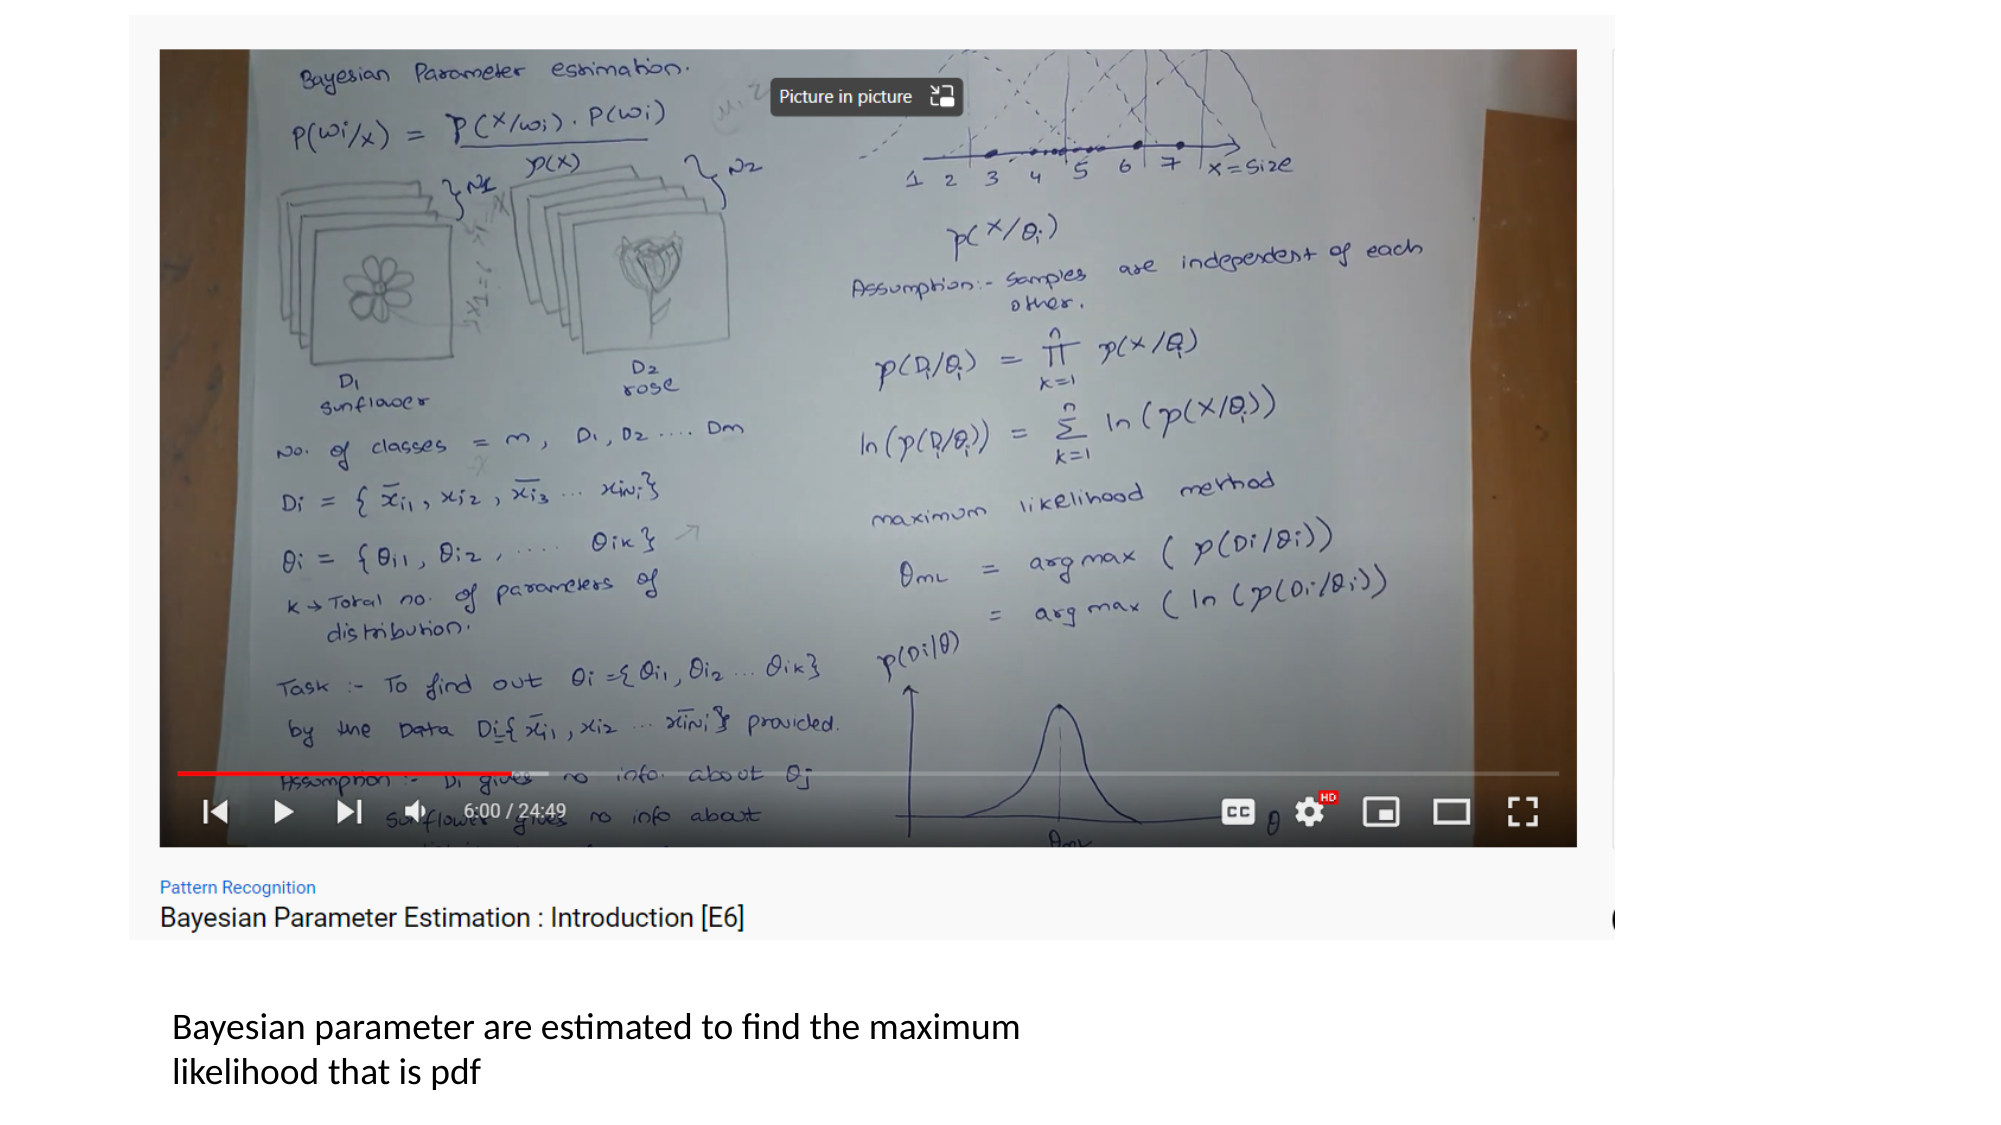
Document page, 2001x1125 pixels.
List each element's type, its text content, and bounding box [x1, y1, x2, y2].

text_box Bayesian parameter are estimated to find the maximum likelihood that is pdf [157, 994, 1100, 1100]
picture [129, 15, 1615, 940]
